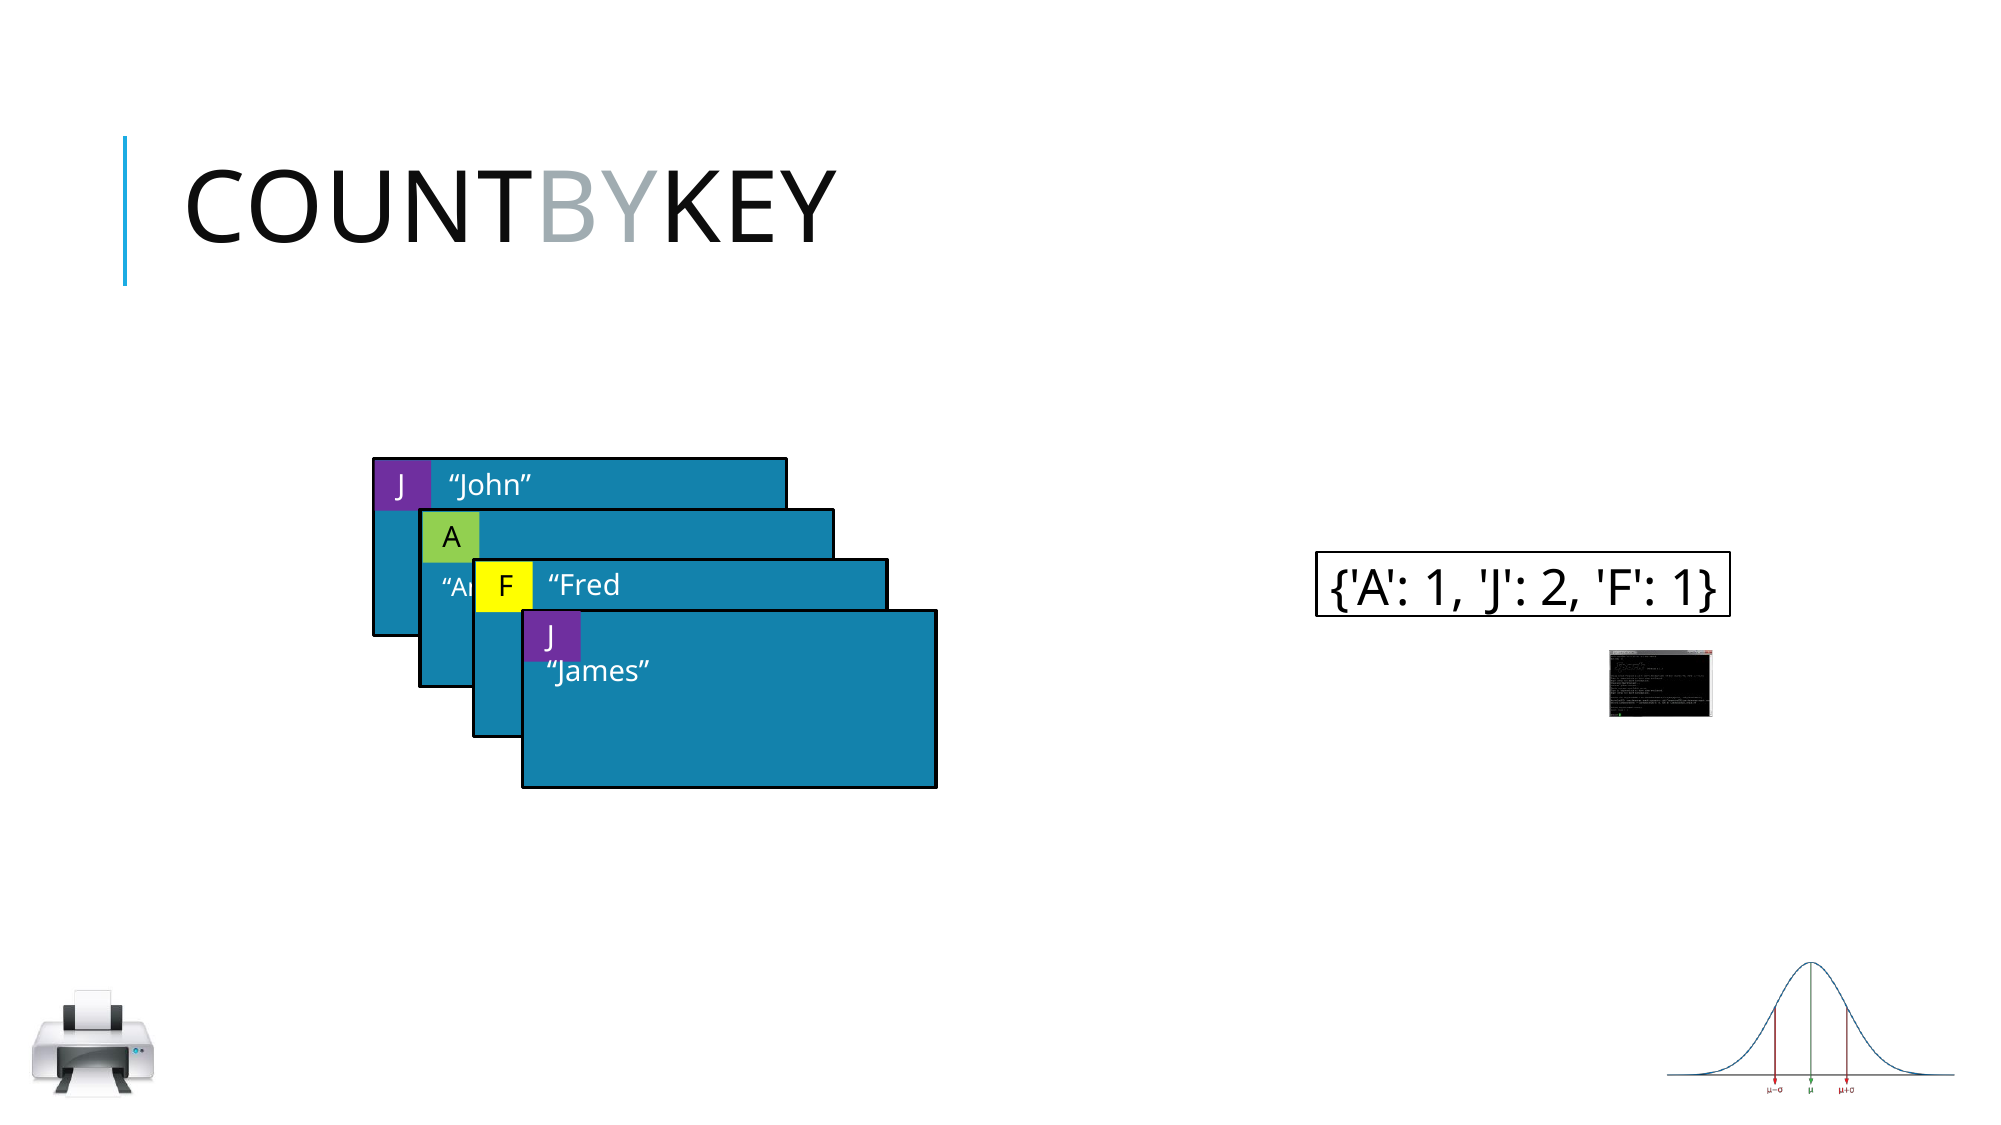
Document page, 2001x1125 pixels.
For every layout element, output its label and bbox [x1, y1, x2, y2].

text_box [1316, 552, 1730, 616]
text_box [1609, 650, 1713, 717]
title [180, 143, 1819, 331]
text_box [1660, 956, 1961, 1100]
text_box [28, 986, 156, 1100]
text_box [373, 458, 937, 788]
